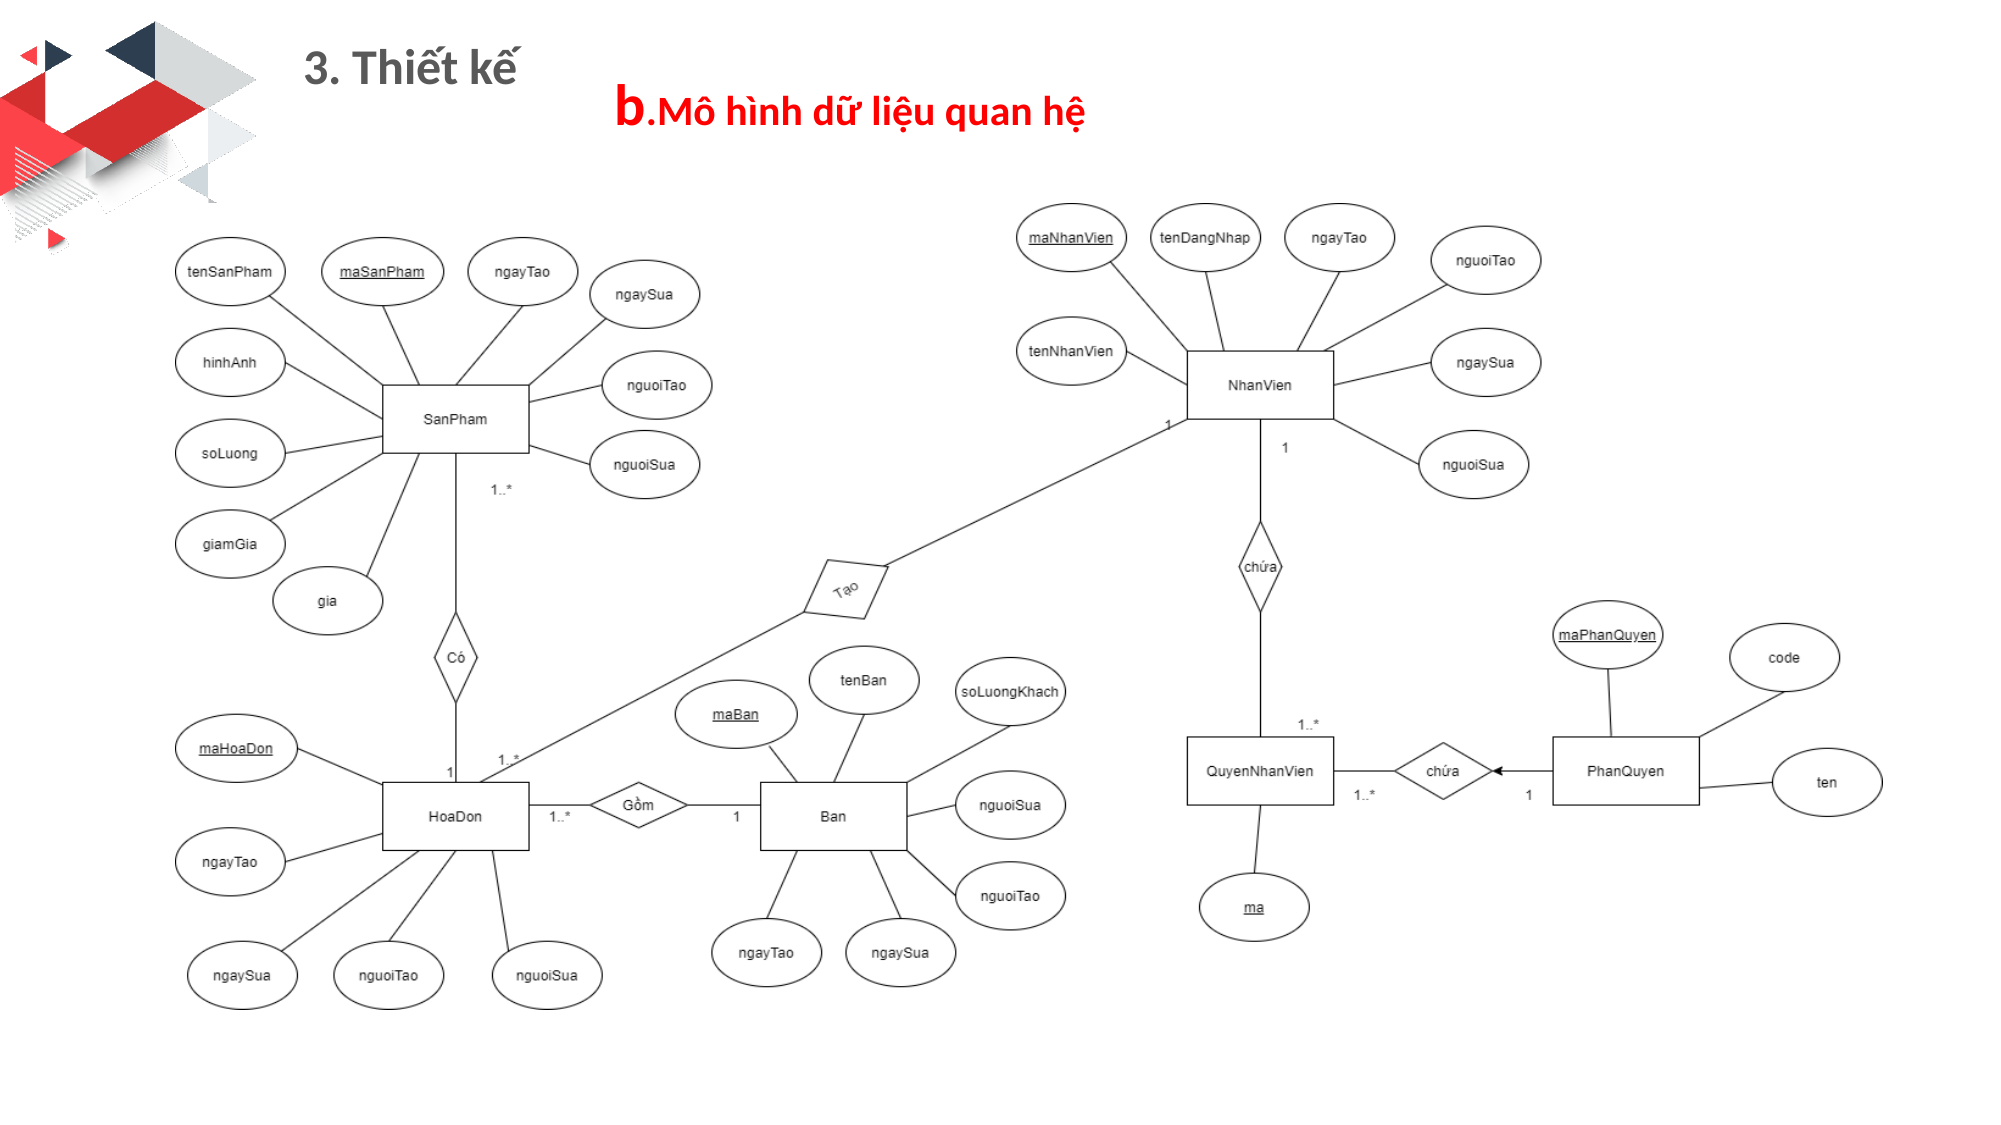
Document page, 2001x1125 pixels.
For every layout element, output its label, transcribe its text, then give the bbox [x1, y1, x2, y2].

text_box 3. Thiết kế [288, 26, 533, 102]
picture [0, 21, 1883, 1010]
text_box b.Mô hình dữ liệu quan hệ [558, 59, 1389, 195]
